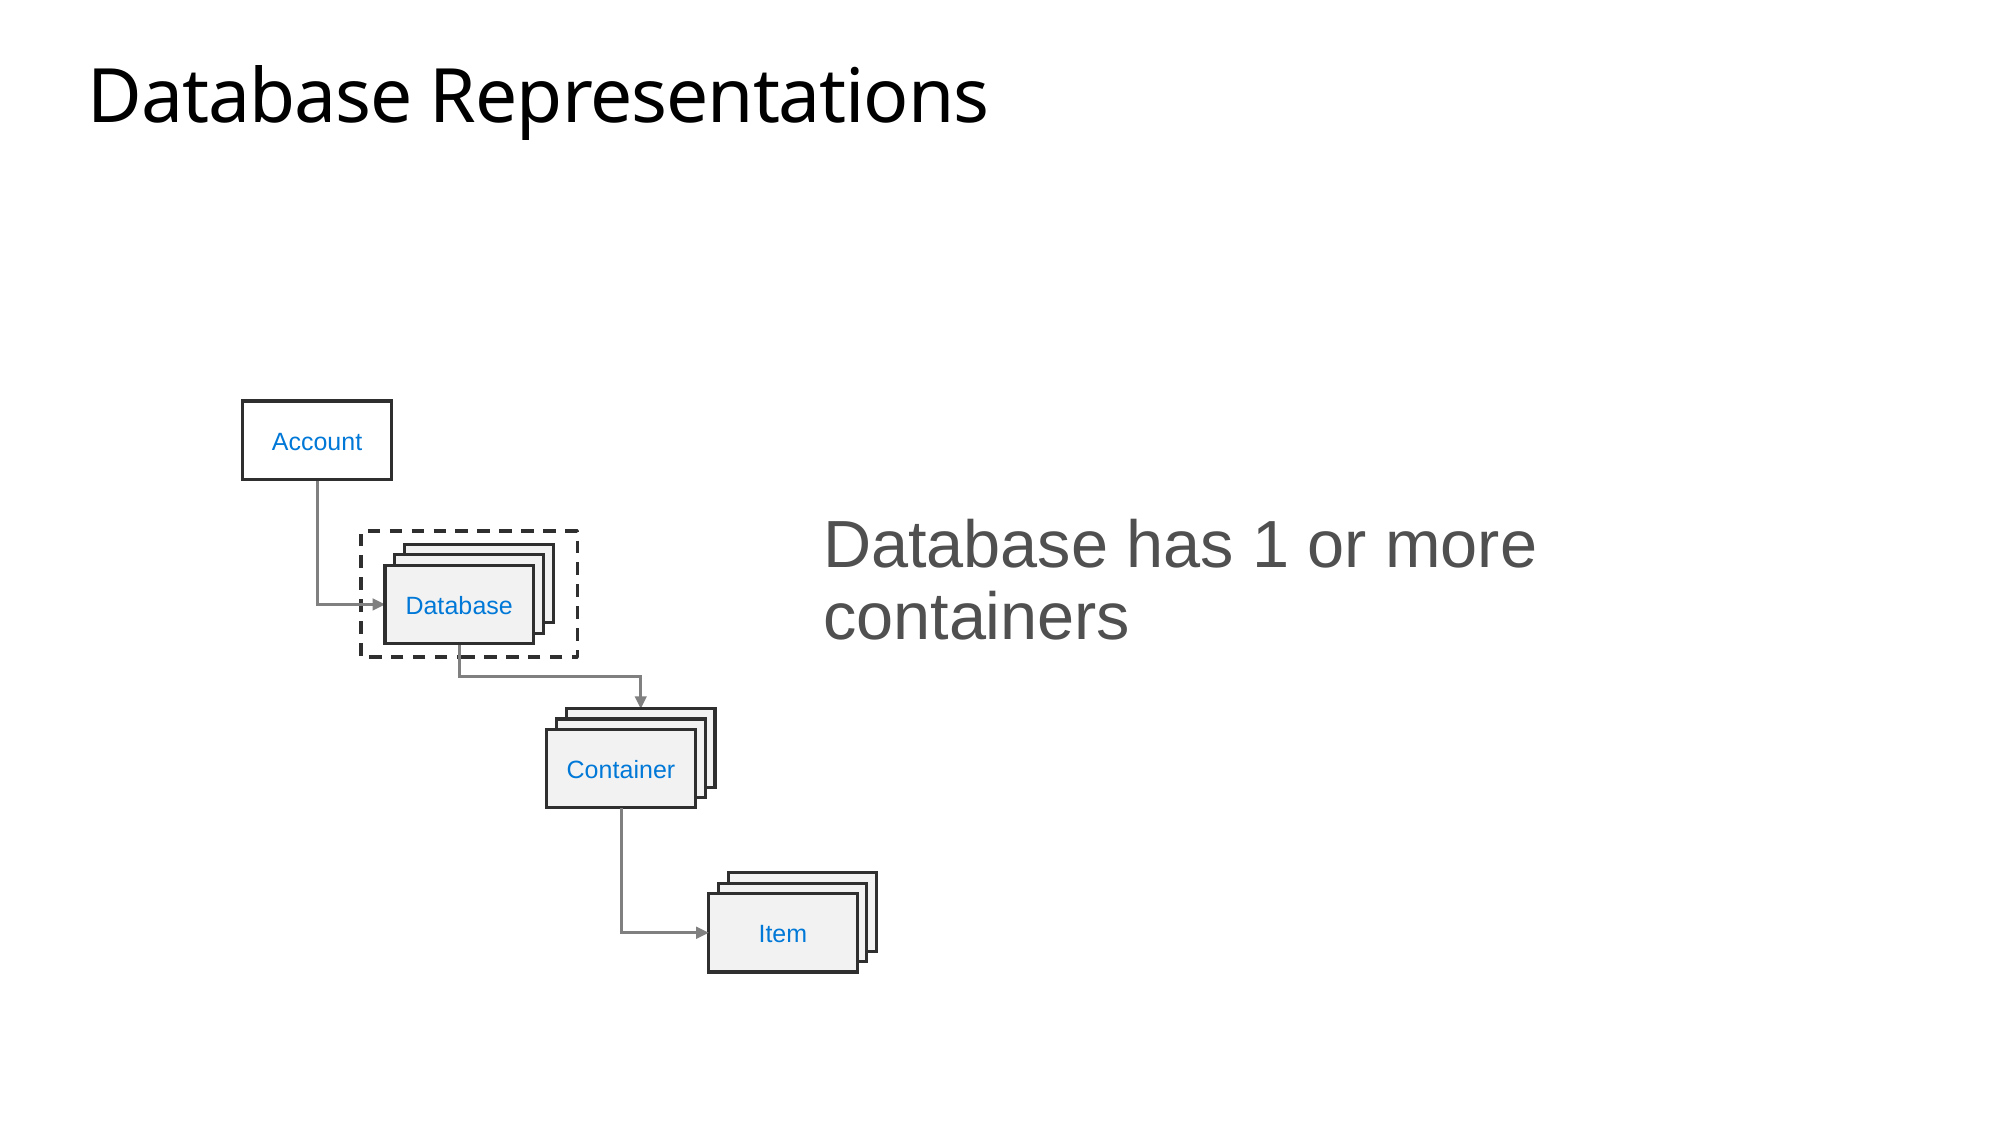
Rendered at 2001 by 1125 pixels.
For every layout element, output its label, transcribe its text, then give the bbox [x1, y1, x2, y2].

text_box [360, 577, 383, 603]
title Database Representations [87, 47, 2000, 196]
text_box [414, 530, 578, 585]
text_box Database has 1 or more containers [793, 486, 1842, 678]
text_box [384, 544, 554, 644]
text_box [546, 708, 716, 809]
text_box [288, 507, 414, 577]
text_box [360, 606, 458, 658]
text_box Account [242, 400, 392, 480]
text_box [708, 872, 878, 973]
text_box [461, 645, 517, 658]
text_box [602, 826, 728, 915]
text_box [517, 585, 583, 768]
